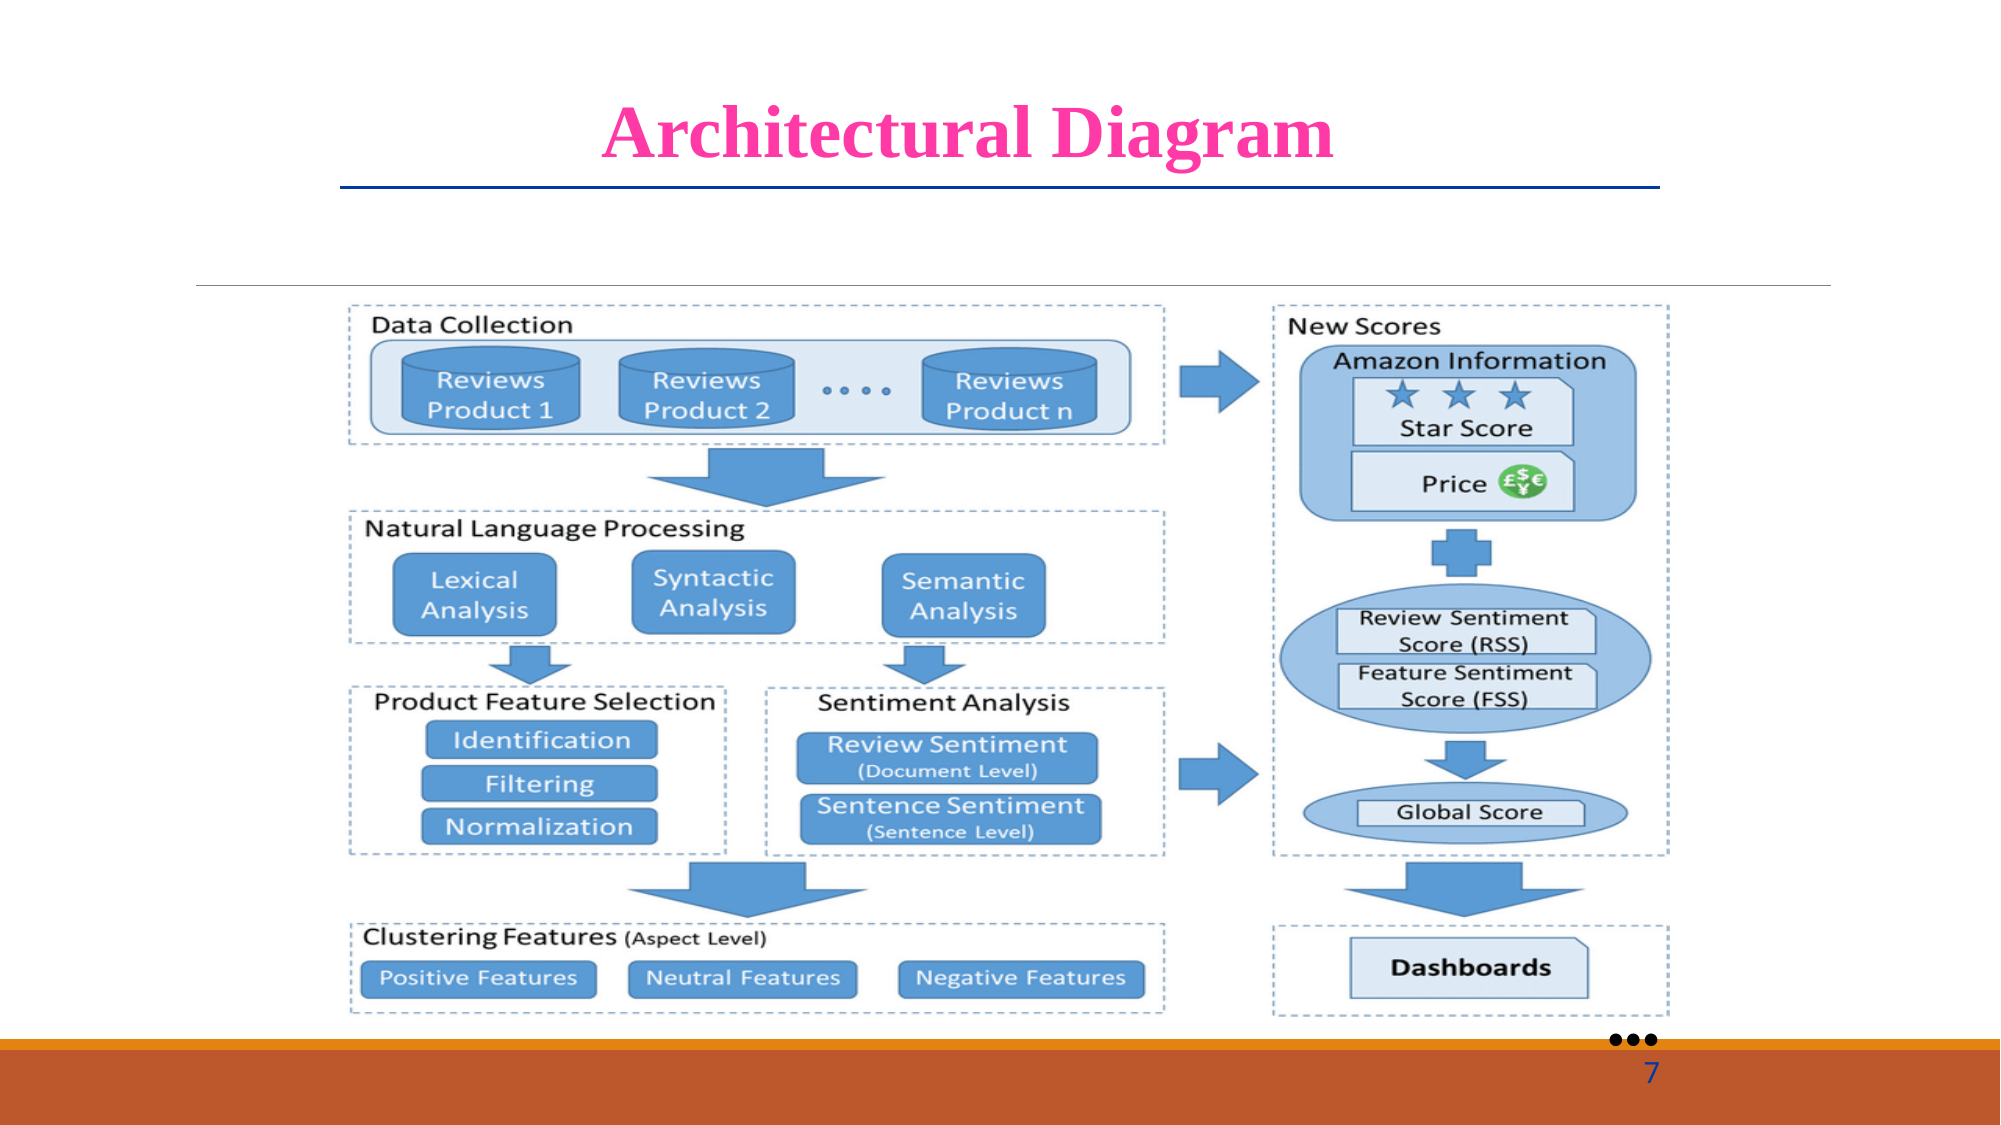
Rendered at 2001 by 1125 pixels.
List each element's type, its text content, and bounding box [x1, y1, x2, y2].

text_box Architectural Diagram [249, 74, 1688, 180]
text_box ●●● 7 [1325, 1024, 1675, 1073]
picture [340, 300, 1670, 1018]
